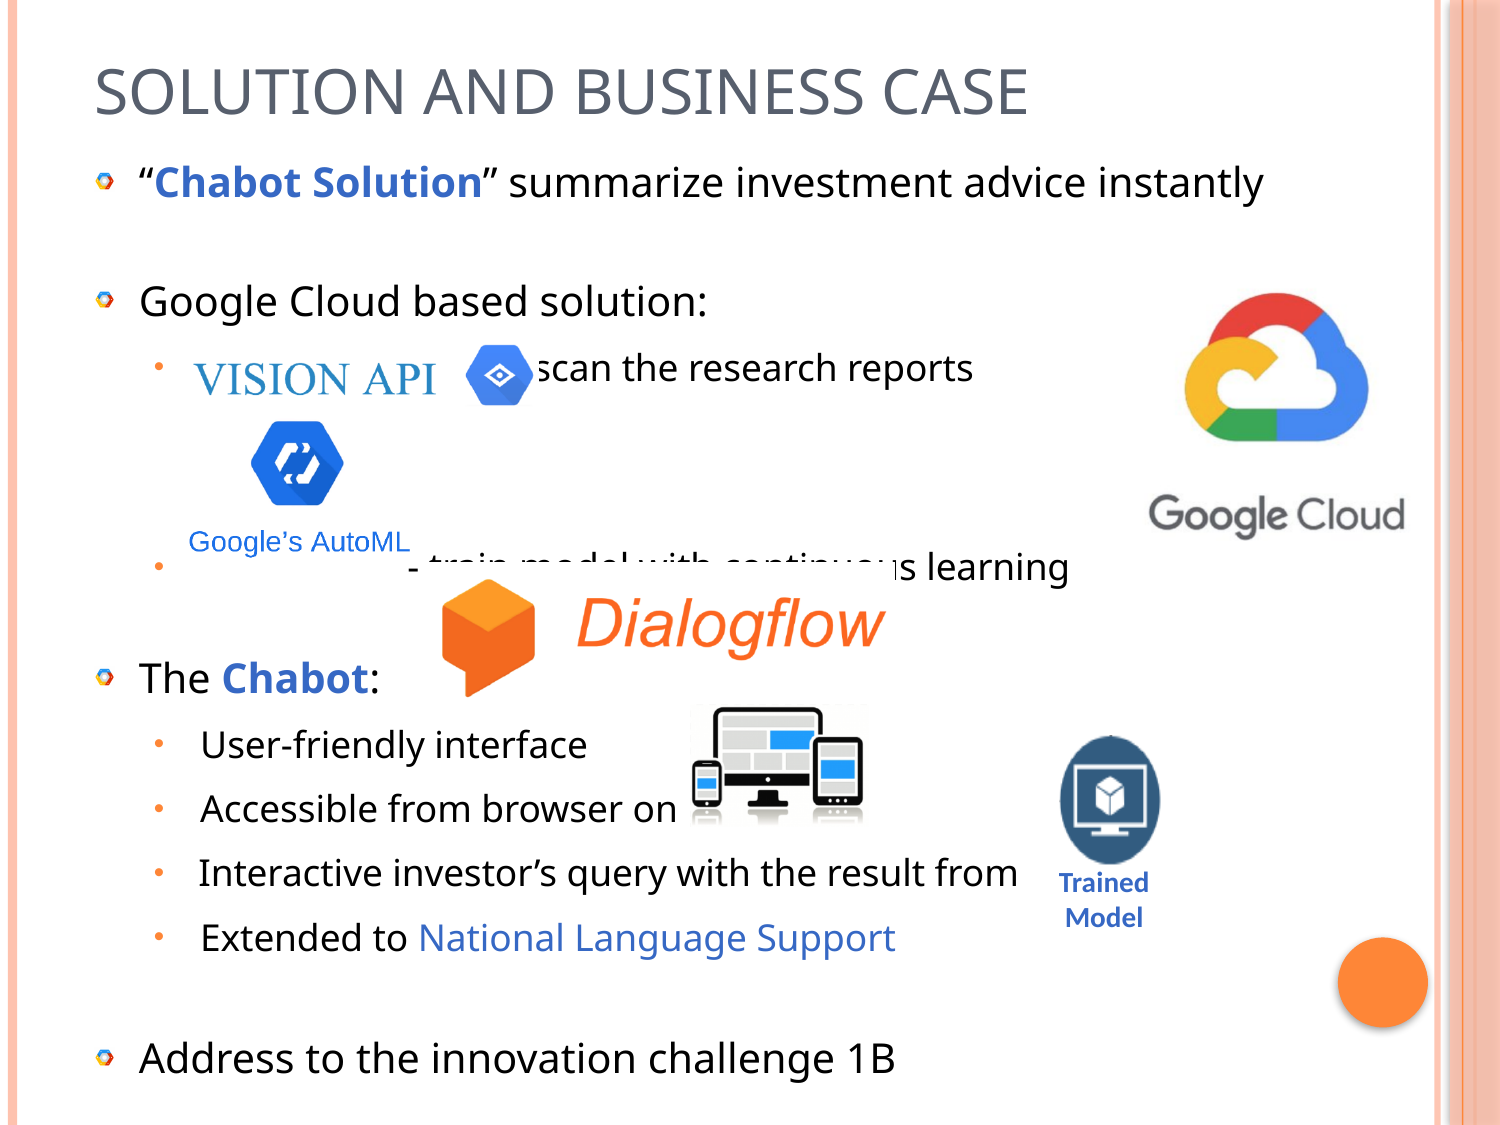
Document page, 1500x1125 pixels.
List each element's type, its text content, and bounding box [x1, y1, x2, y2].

picture [182, 337, 540, 412]
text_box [1021, 735, 1188, 918]
picture [94, 289, 115, 310]
picture [1127, 278, 1422, 546]
list “Chabot Solution” summarize investment advice instantly Google Cloud based solution: - scan the research reports - train model with continuous learning The Chabot: User-friendly interface Accessible from browser on Interactive investor’s query with the result from Extended to National Language Support Address to the innovation challenge 1B [79, 149, 1436, 1094]
picture [418, 561, 895, 828]
picture [94, 170, 115, 192]
title Solution and business case [79, 30, 1305, 135]
picture [94, 666, 115, 688]
picture [94, 1047, 115, 1068]
picture [182, 417, 416, 563]
